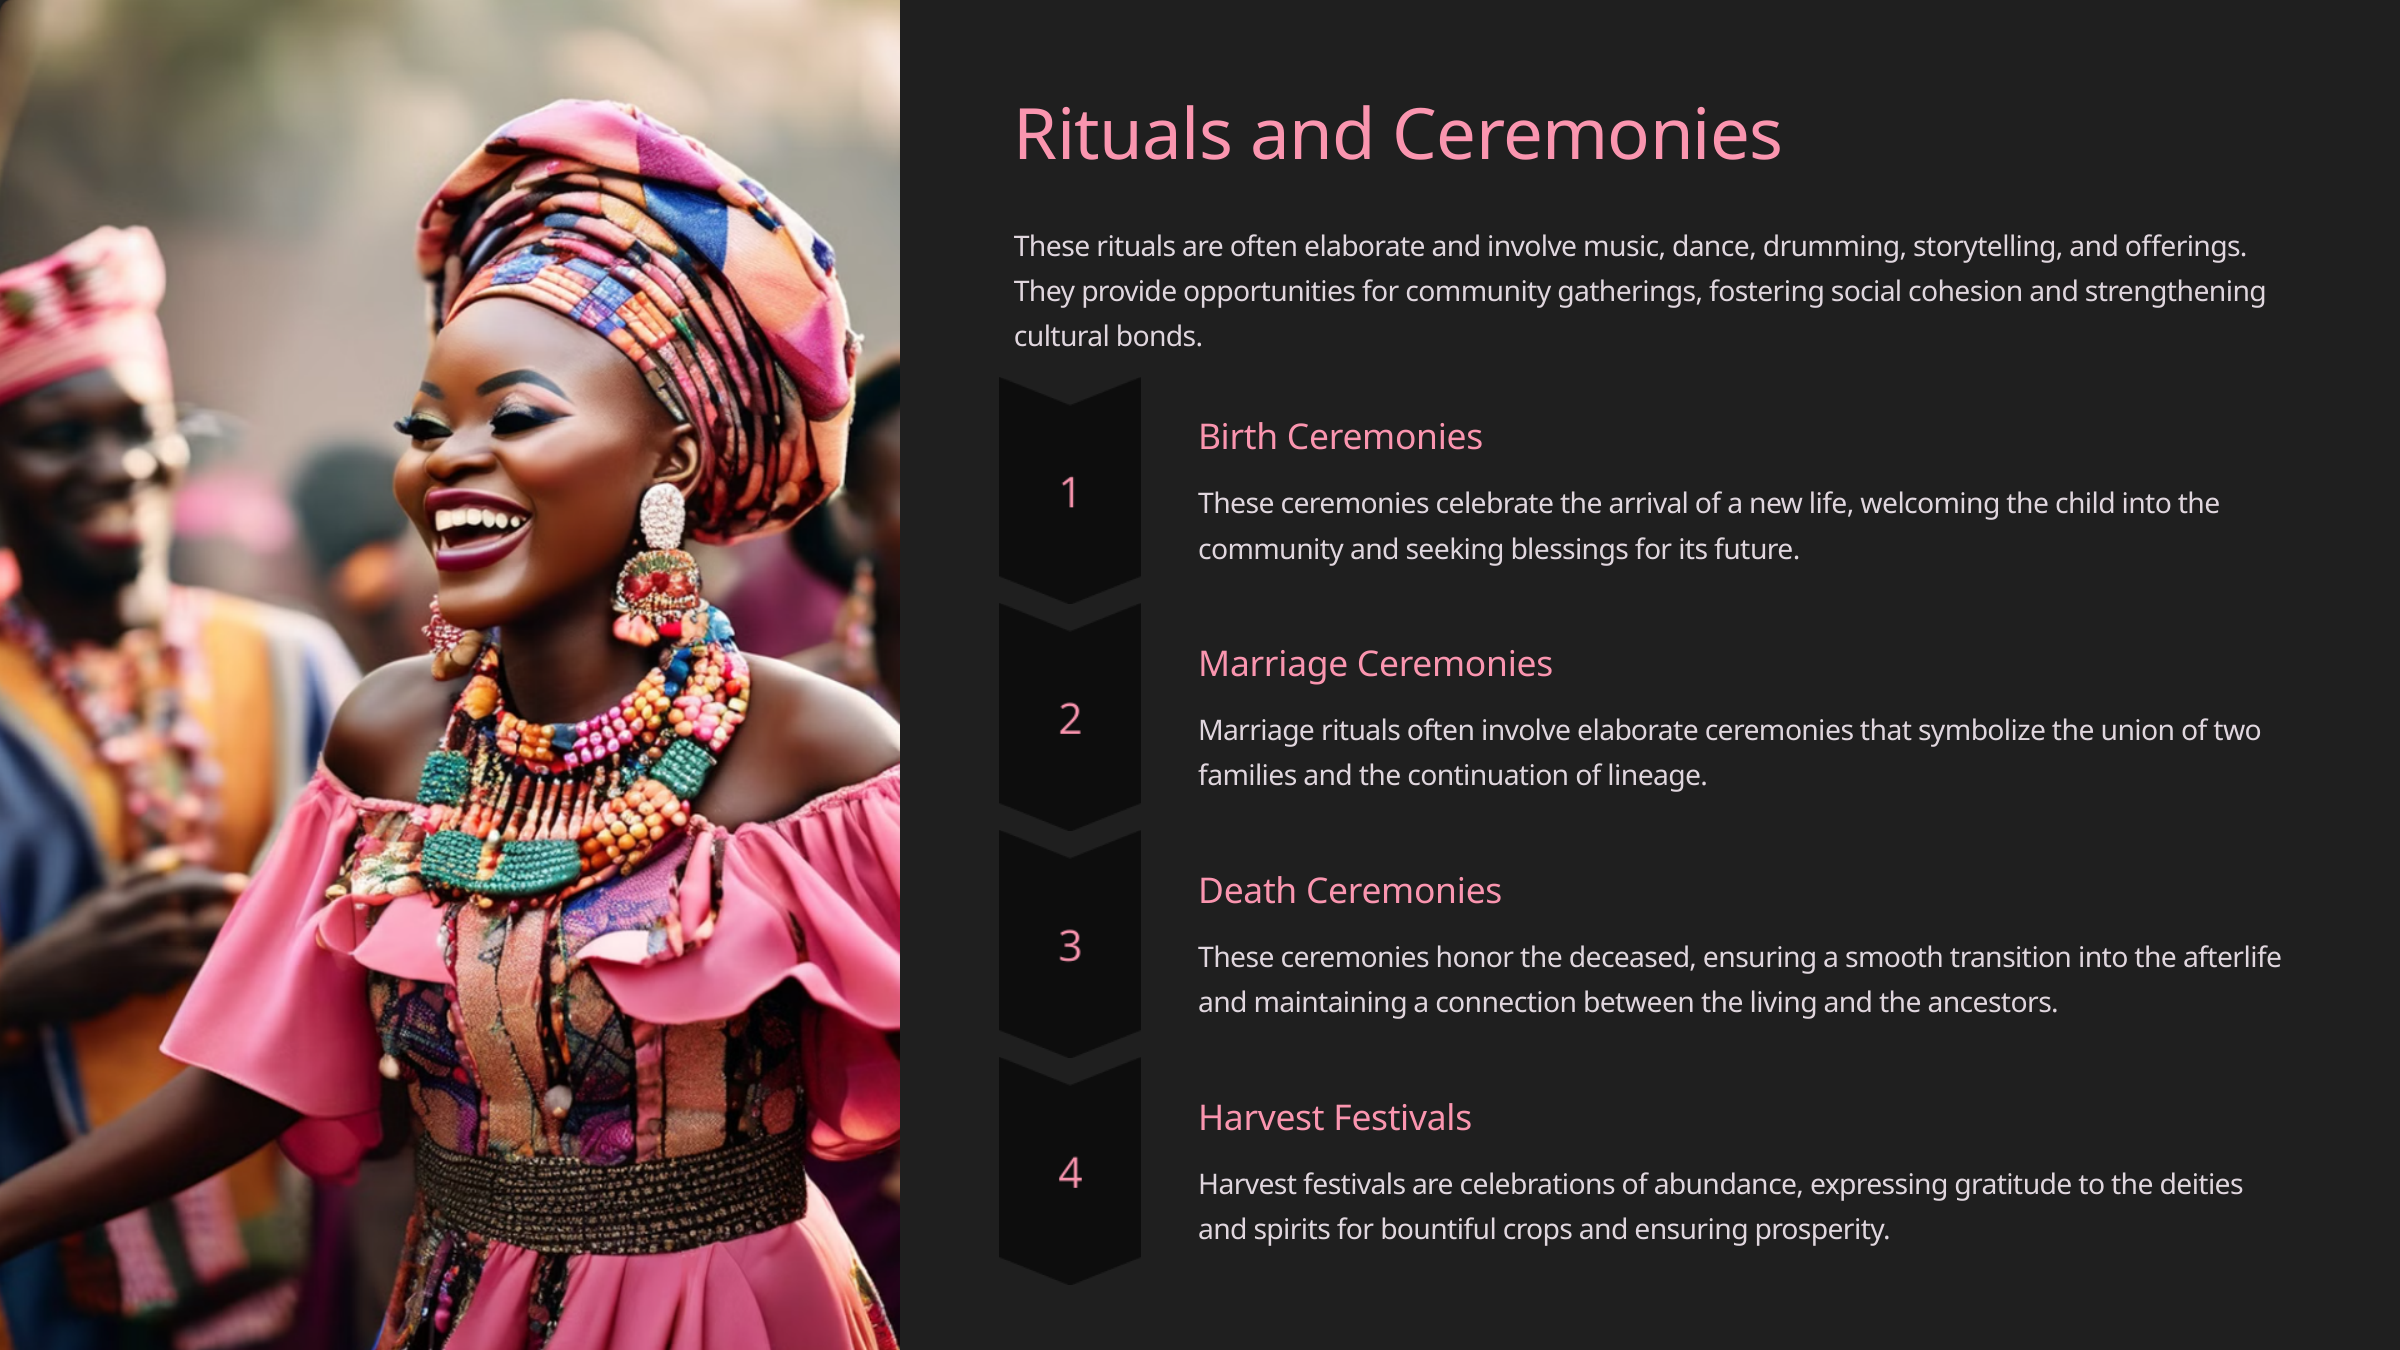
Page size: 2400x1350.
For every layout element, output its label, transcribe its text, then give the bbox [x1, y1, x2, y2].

text_box Harvest Festivals [1183, 1085, 1538, 1130]
text_box Birth Ceremonies [1183, 405, 1538, 450]
text_box Rituals and Ceremonies [999, 77, 1708, 167]
picture [0, 0, 900, 1350]
text_box Death Ceremonies [1183, 858, 1538, 904]
text_box These ceremonies honor the deceased, ensuring a smooth transition into the afterlife and maintaining a connection between the living and the ancestors. [1183, 920, 2301, 1011]
text_box Harvest festivals are celebrations of abundance, expressing gratitude to the deities and spirits for bountiful crops and ensuring prosperity. [1183, 1147, 2301, 1238]
text_box Marriage rituals often involve elaborate ceremonies that symbolize the union of two families and the continuation of lineage. [1183, 693, 2301, 785]
text_box These ceremonies celebrate the arrival of a new life, welcoming the child into the community and seeking blessings for its future. [1183, 466, 2301, 558]
text_box Marriage Ceremonies [1183, 632, 1538, 677]
text_box [900, 0, 2400, 1350]
picture [999, 376, 1141, 1285]
text_box These rituals are often elaborate and involve music, dance, drumming, storytelling, and offerings. They provide opportunities for community gatherings, fostering social cohesion and strengthening cultural bonds. [999, 209, 2301, 346]
